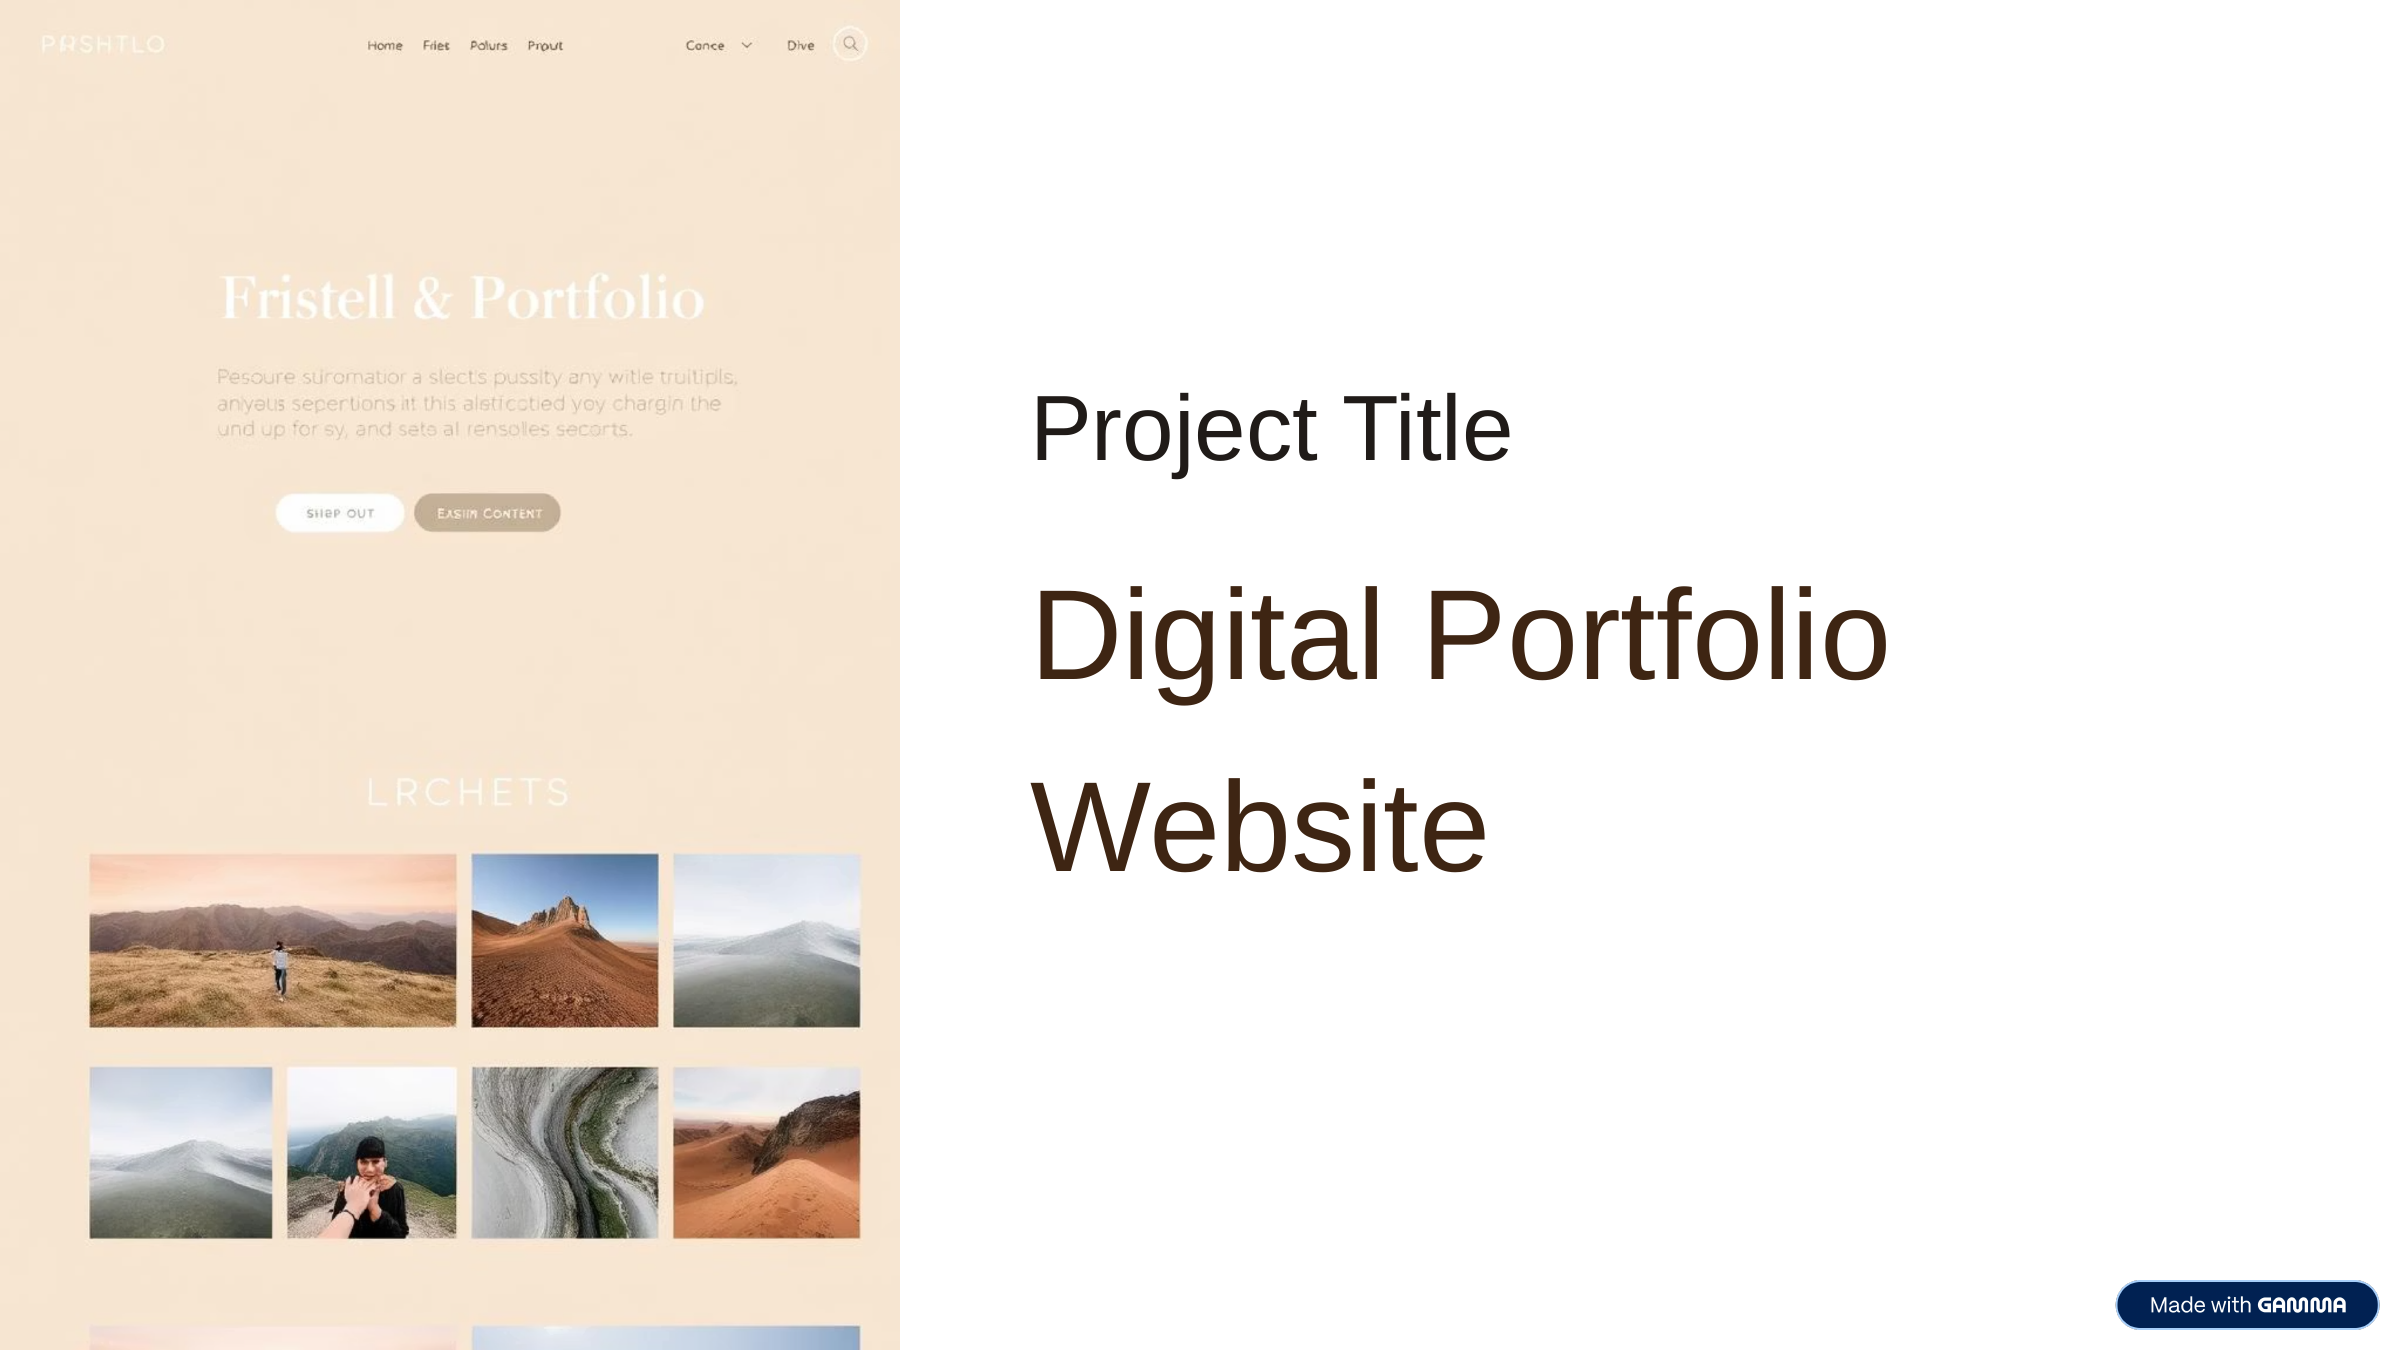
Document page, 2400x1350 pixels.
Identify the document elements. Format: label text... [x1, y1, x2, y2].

picture [0, 0, 900, 1350]
text_box Digital Portfolio Website [1030, 513, 2270, 834]
text_box Project Title [1030, 341, 1961, 458]
picture [2106, 1271, 2389, 1339]
